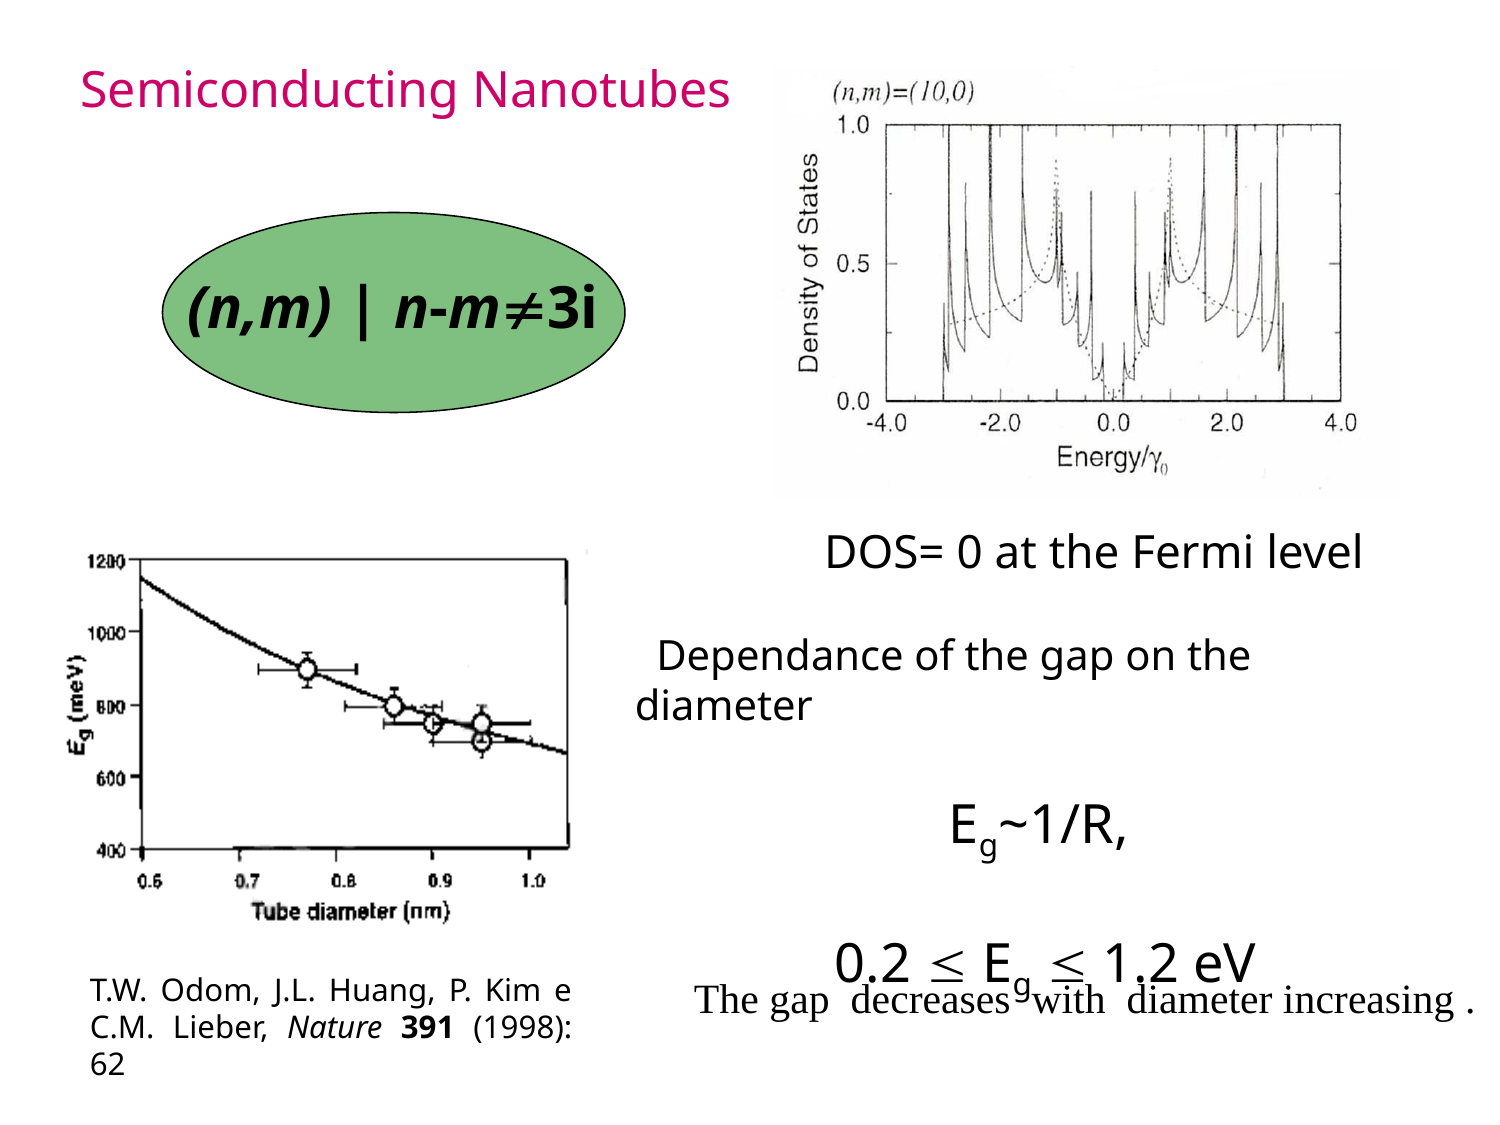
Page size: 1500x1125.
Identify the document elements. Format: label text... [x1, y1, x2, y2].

picture [62, 549, 588, 944]
text_box T.W. Odom, J.L. Huang, P. Kim e C.M. Lieber, Nature 391 (1998): 62 [74, 962, 588, 1090]
text_box Dependance of the gap on the diameter Eg~1/R, 0.2  Eg  1.2 eV [620, 621, 1458, 1010]
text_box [162, 212, 626, 413]
picture [773, 66, 1399, 498]
text_box Semiconducting Nanotubes [65, 49, 773, 125]
text_box The gap decreases with diameter increasing . [679, 964, 1500, 1029]
text_box DOS= 0 at the Fermi level [785, 515, 1423, 586]
